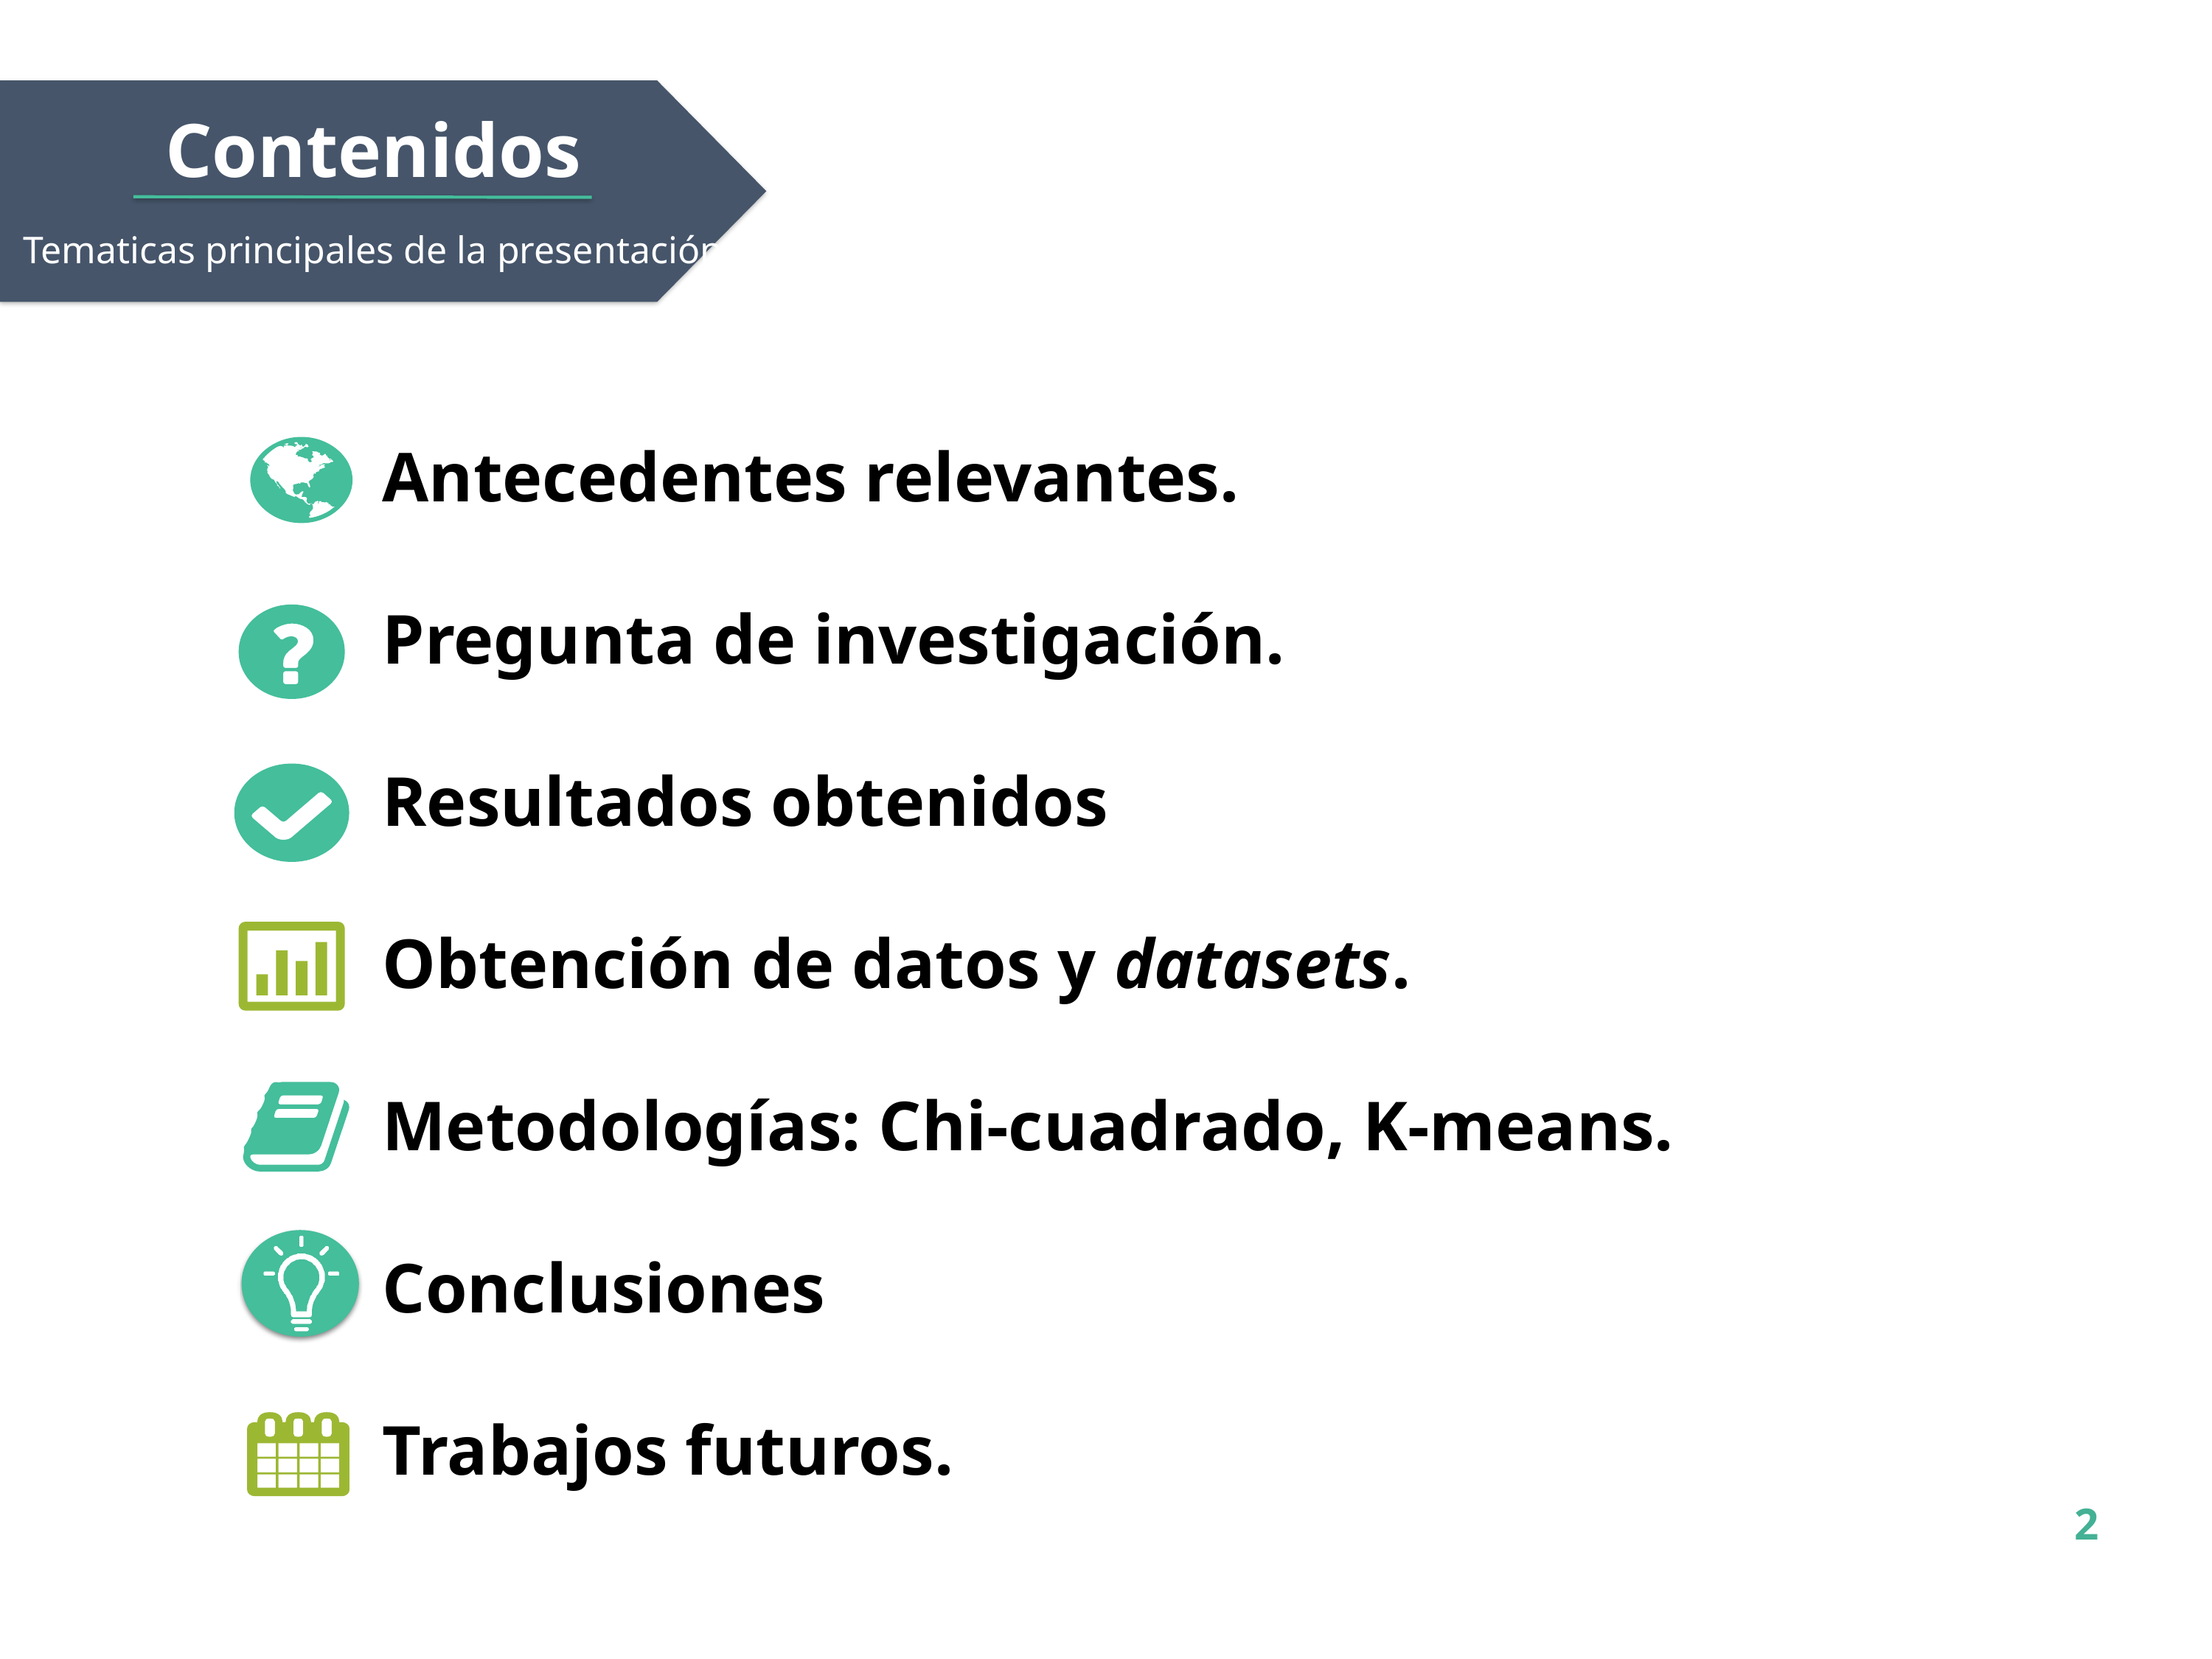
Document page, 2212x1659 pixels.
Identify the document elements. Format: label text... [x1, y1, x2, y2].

text_box [238, 922, 345, 1011]
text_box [239, 1221, 364, 1346]
text_box [234, 763, 349, 862]
text_box [0, 80, 767, 303]
text_box Antecedentes relevantes. Pregunta de investigación. Resultados obtenidos Obtención de datos y datasets. Metodologías: Chi-cuadrado, K-means. Conclusiones Trabajos futuros. . [371, 428, 2212, 1656]
text_box Tematicas principales de la presentación. [23, 204, 743, 288]
text_box [247, 1412, 349, 1497]
text_box Contenidos [165, 108, 799, 187]
text_box 22 [2046, 1491, 2152, 1613]
text_box [243, 1082, 349, 1172]
text_box [238, 604, 345, 699]
text_box [250, 437, 353, 524]
